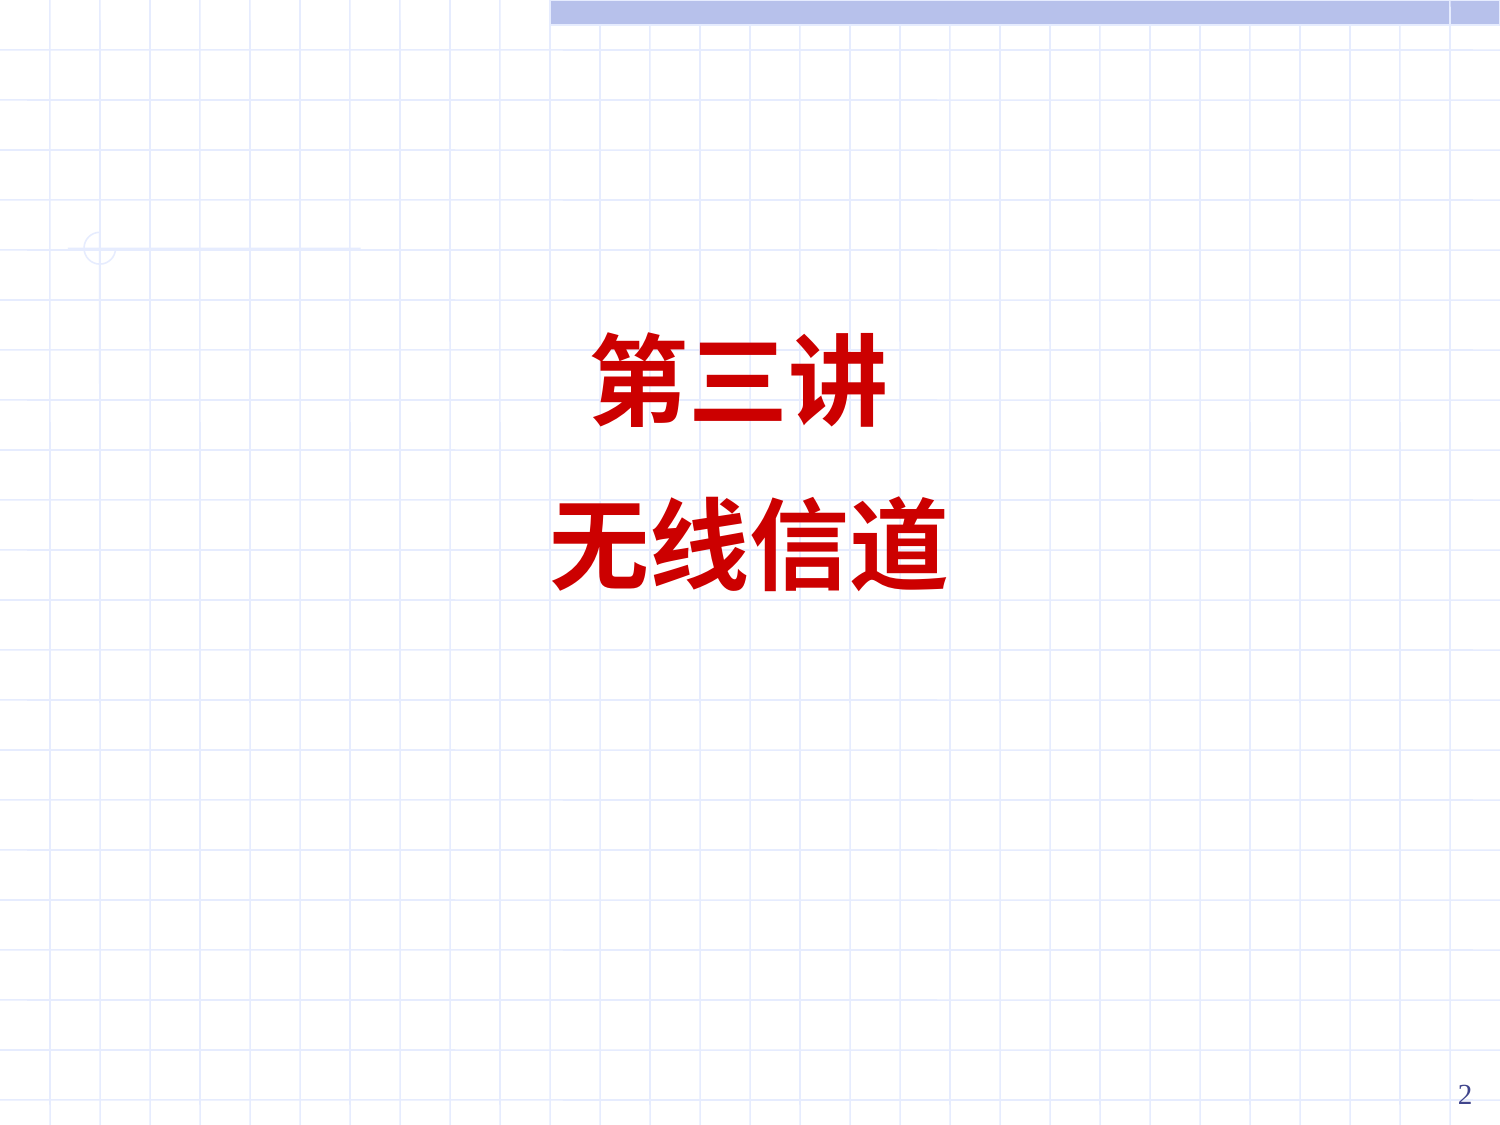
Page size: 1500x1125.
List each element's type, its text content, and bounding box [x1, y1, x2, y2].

list 第三讲 无线信道 [51, 179, 1449, 611]
slide_number 1 [1174, 1042, 1488, 1118]
